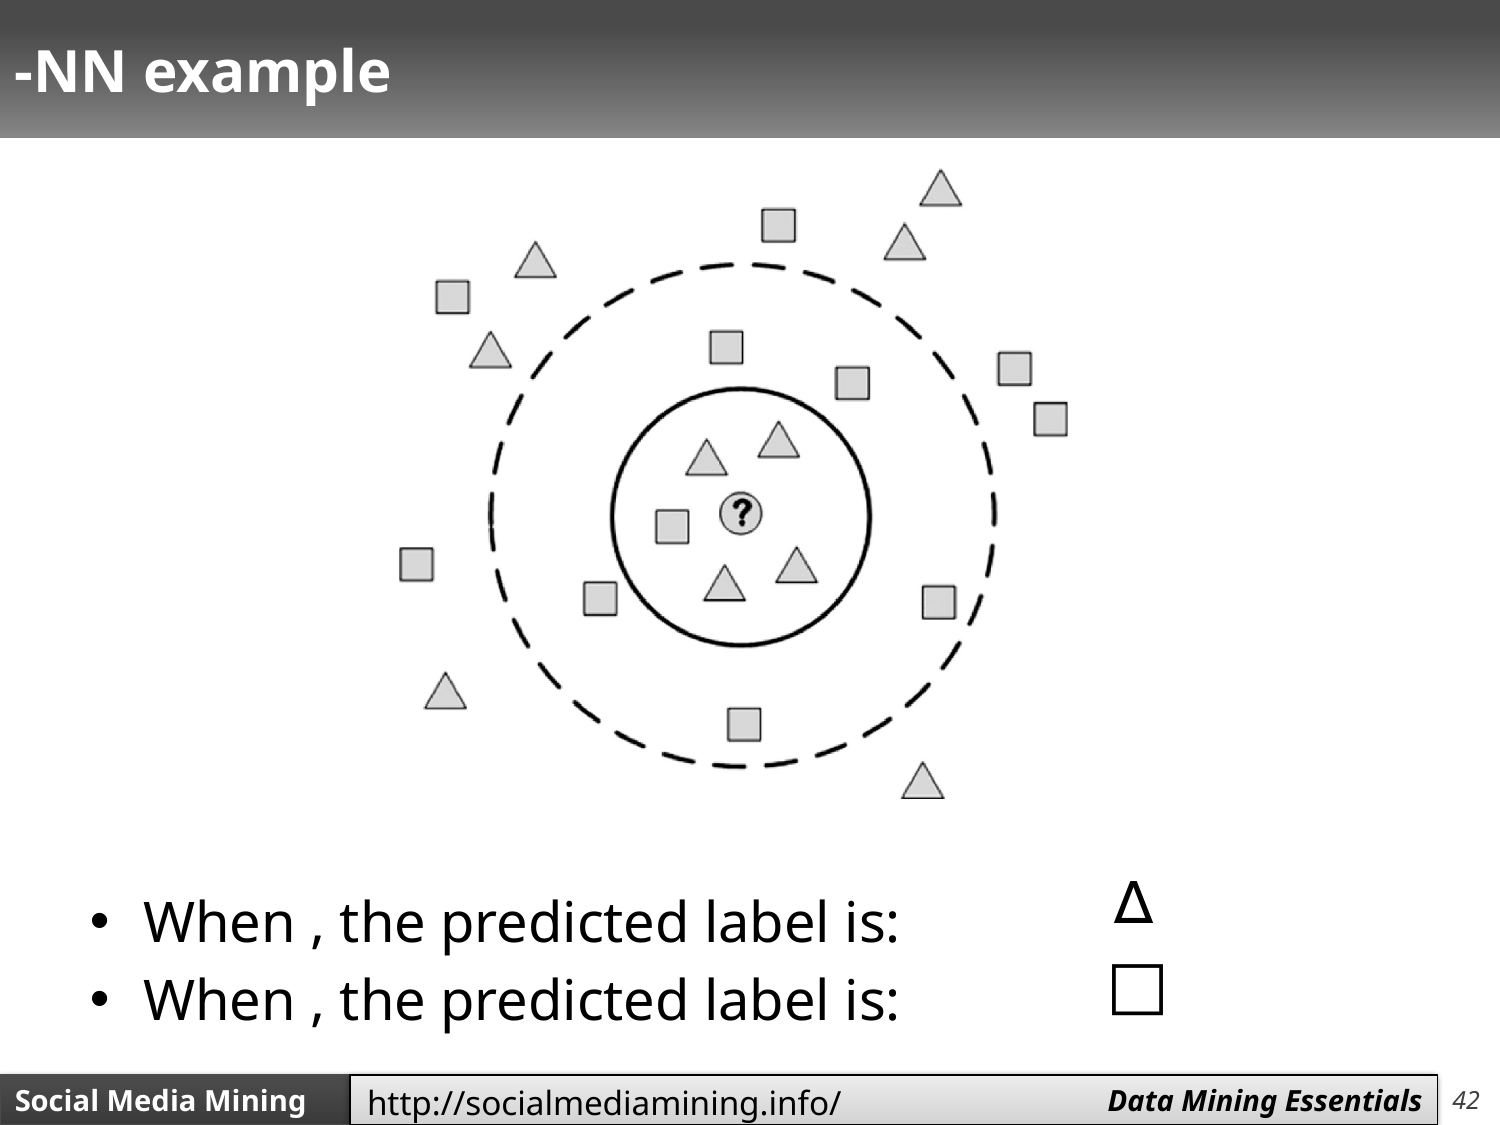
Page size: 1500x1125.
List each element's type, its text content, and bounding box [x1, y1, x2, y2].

picture [387, 162, 1085, 812]
text_box □ [1091, 933, 1184, 1028]
text_box ∆ [1099, 857, 1169, 933]
